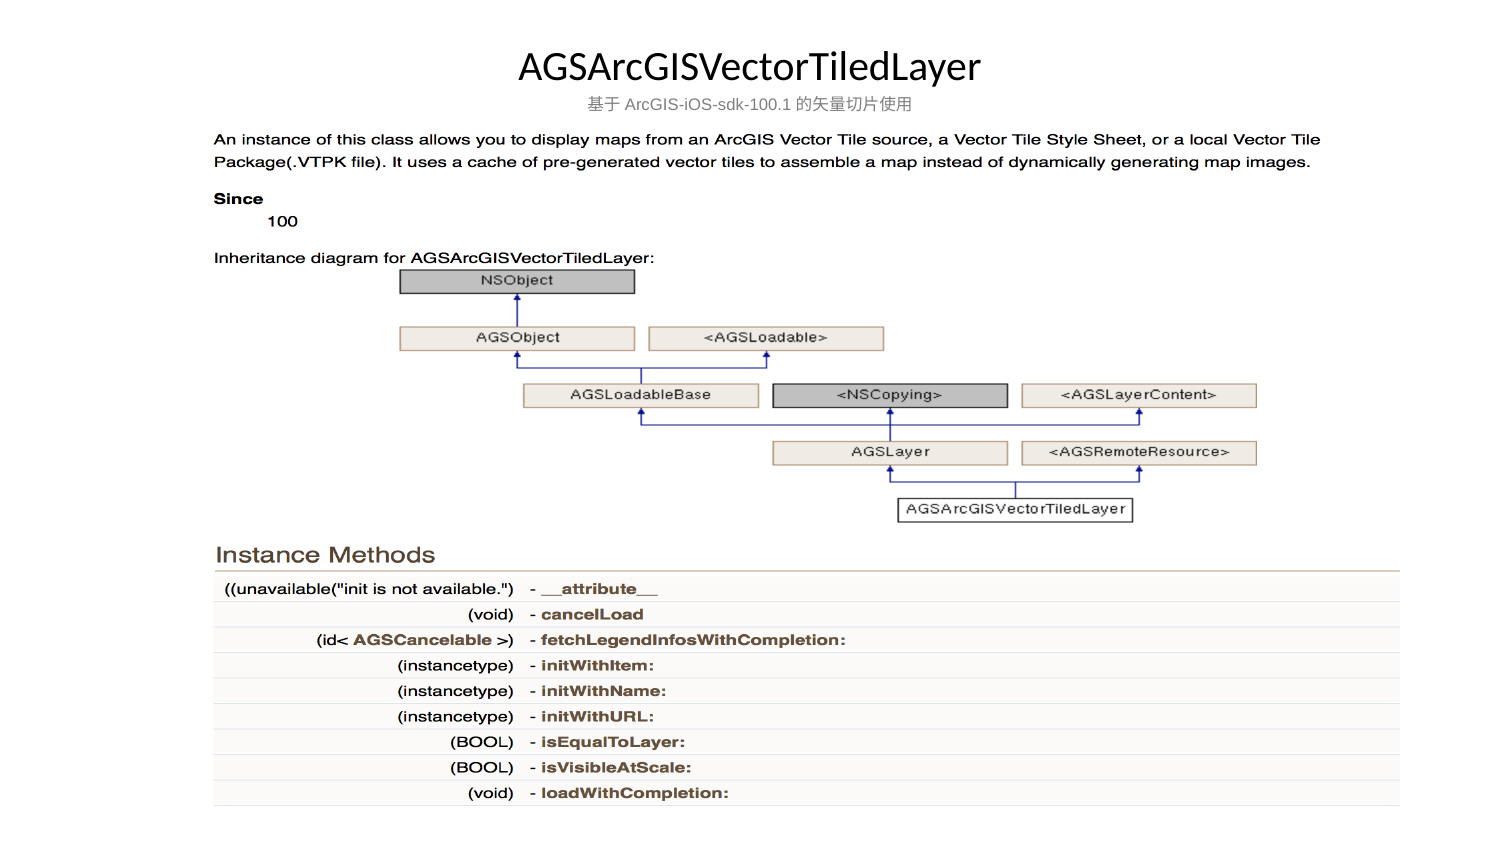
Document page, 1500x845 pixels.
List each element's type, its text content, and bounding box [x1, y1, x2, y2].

text_box AGSArcGISVectorTiledLayer [503, 30, 997, 86]
picture [200, 121, 1400, 807]
text_box 基于ArcGIS-iOS-sdk-100.1的矢量切片使用 [475, 86, 1025, 120]
